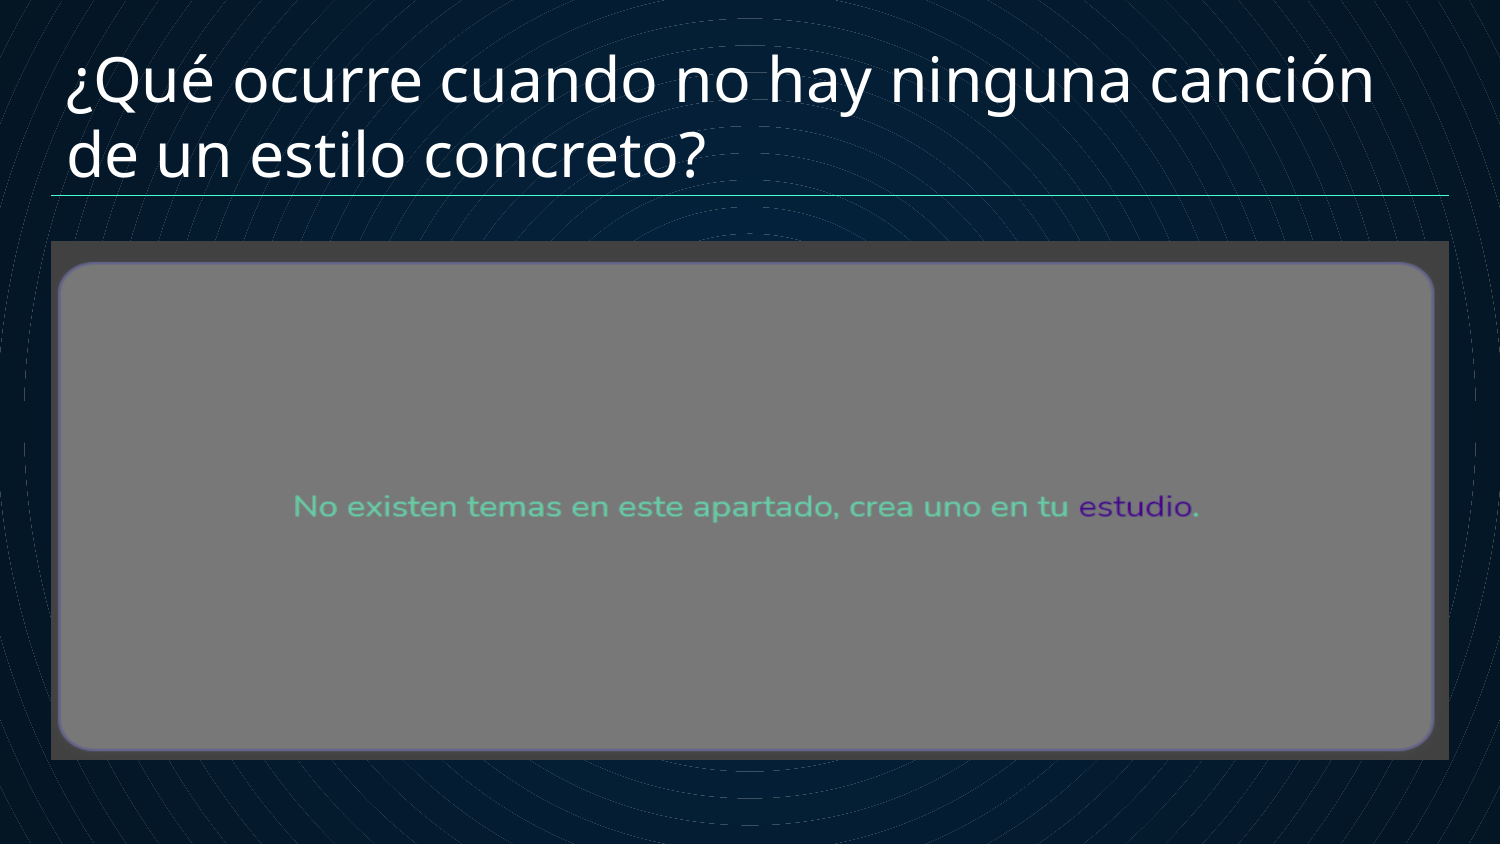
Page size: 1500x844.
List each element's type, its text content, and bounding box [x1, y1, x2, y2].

title ¿Qué ocurre cuando no hay ninguna canción de un estilo concreto? [51, 105, 1449, 195]
picture [50, 241, 1450, 760]
title ¿Qué ocurre cuando no hay ninguna canción de un estilo concreto? [51, 202, 1449, 206]
